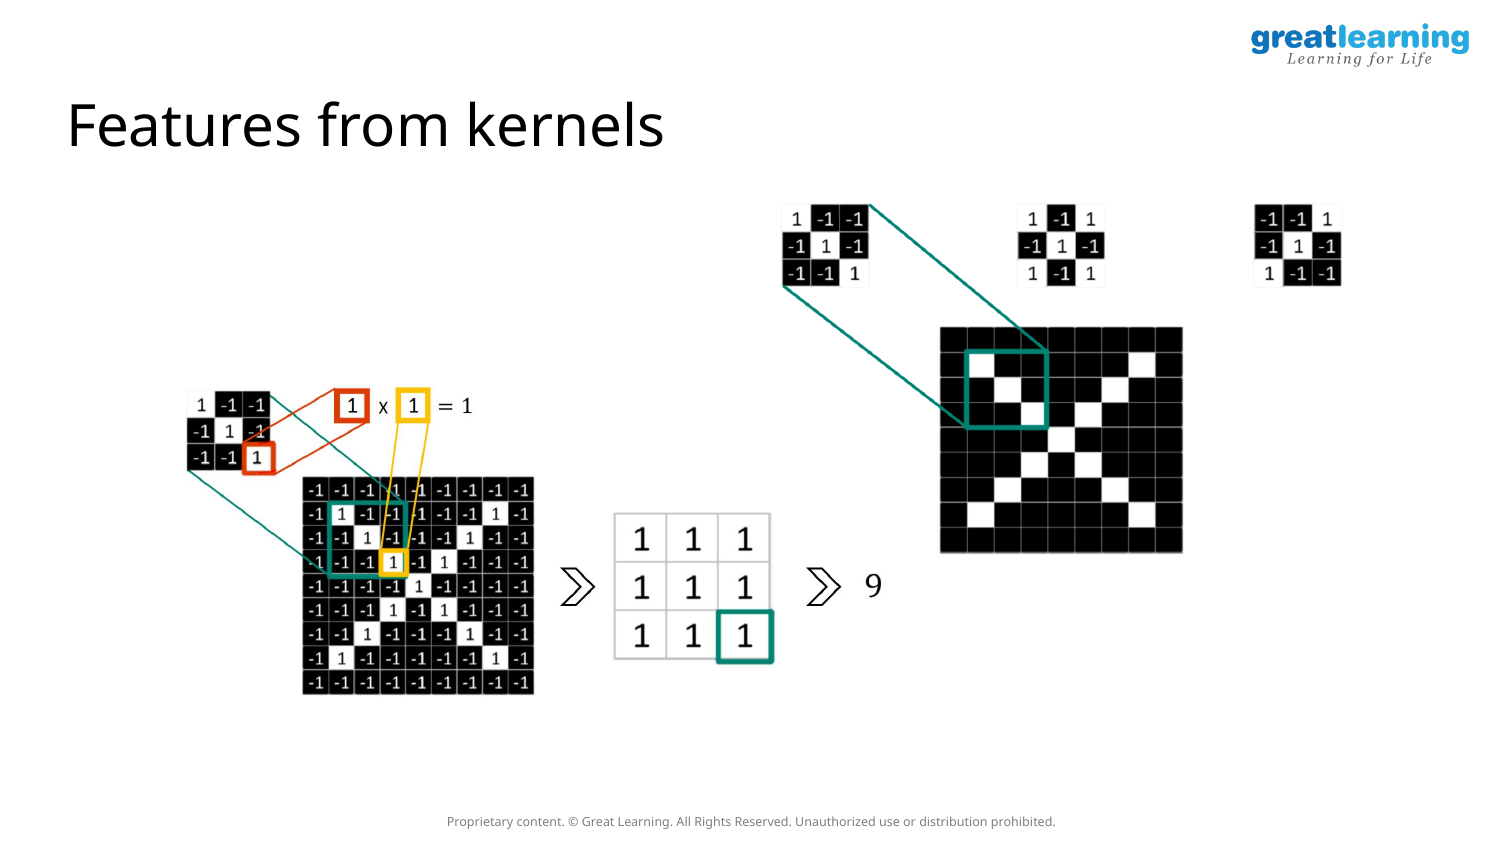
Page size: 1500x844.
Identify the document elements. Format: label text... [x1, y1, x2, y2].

picture [173, 194, 1351, 704]
picture [1251, 23, 1469, 67]
title Features from kernels [51, 72, 1449, 167]
